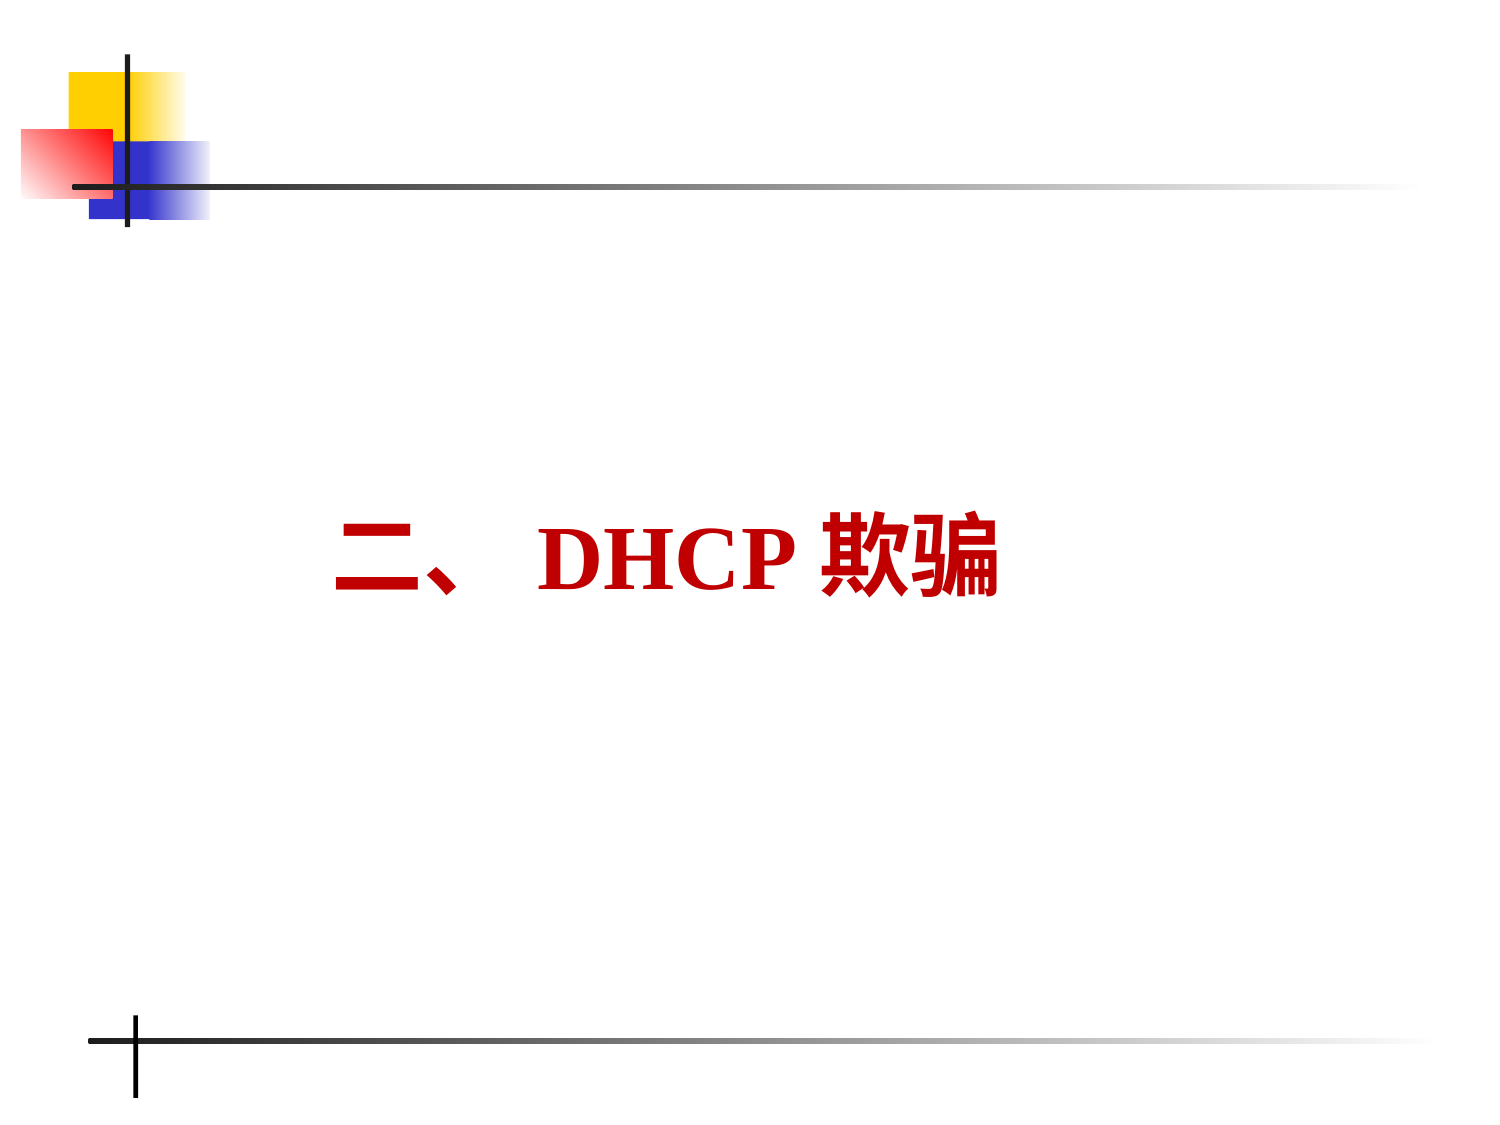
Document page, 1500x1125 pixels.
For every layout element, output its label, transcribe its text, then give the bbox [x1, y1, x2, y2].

title 二、DHCP欺骗 [316, 457, 1246, 616]
